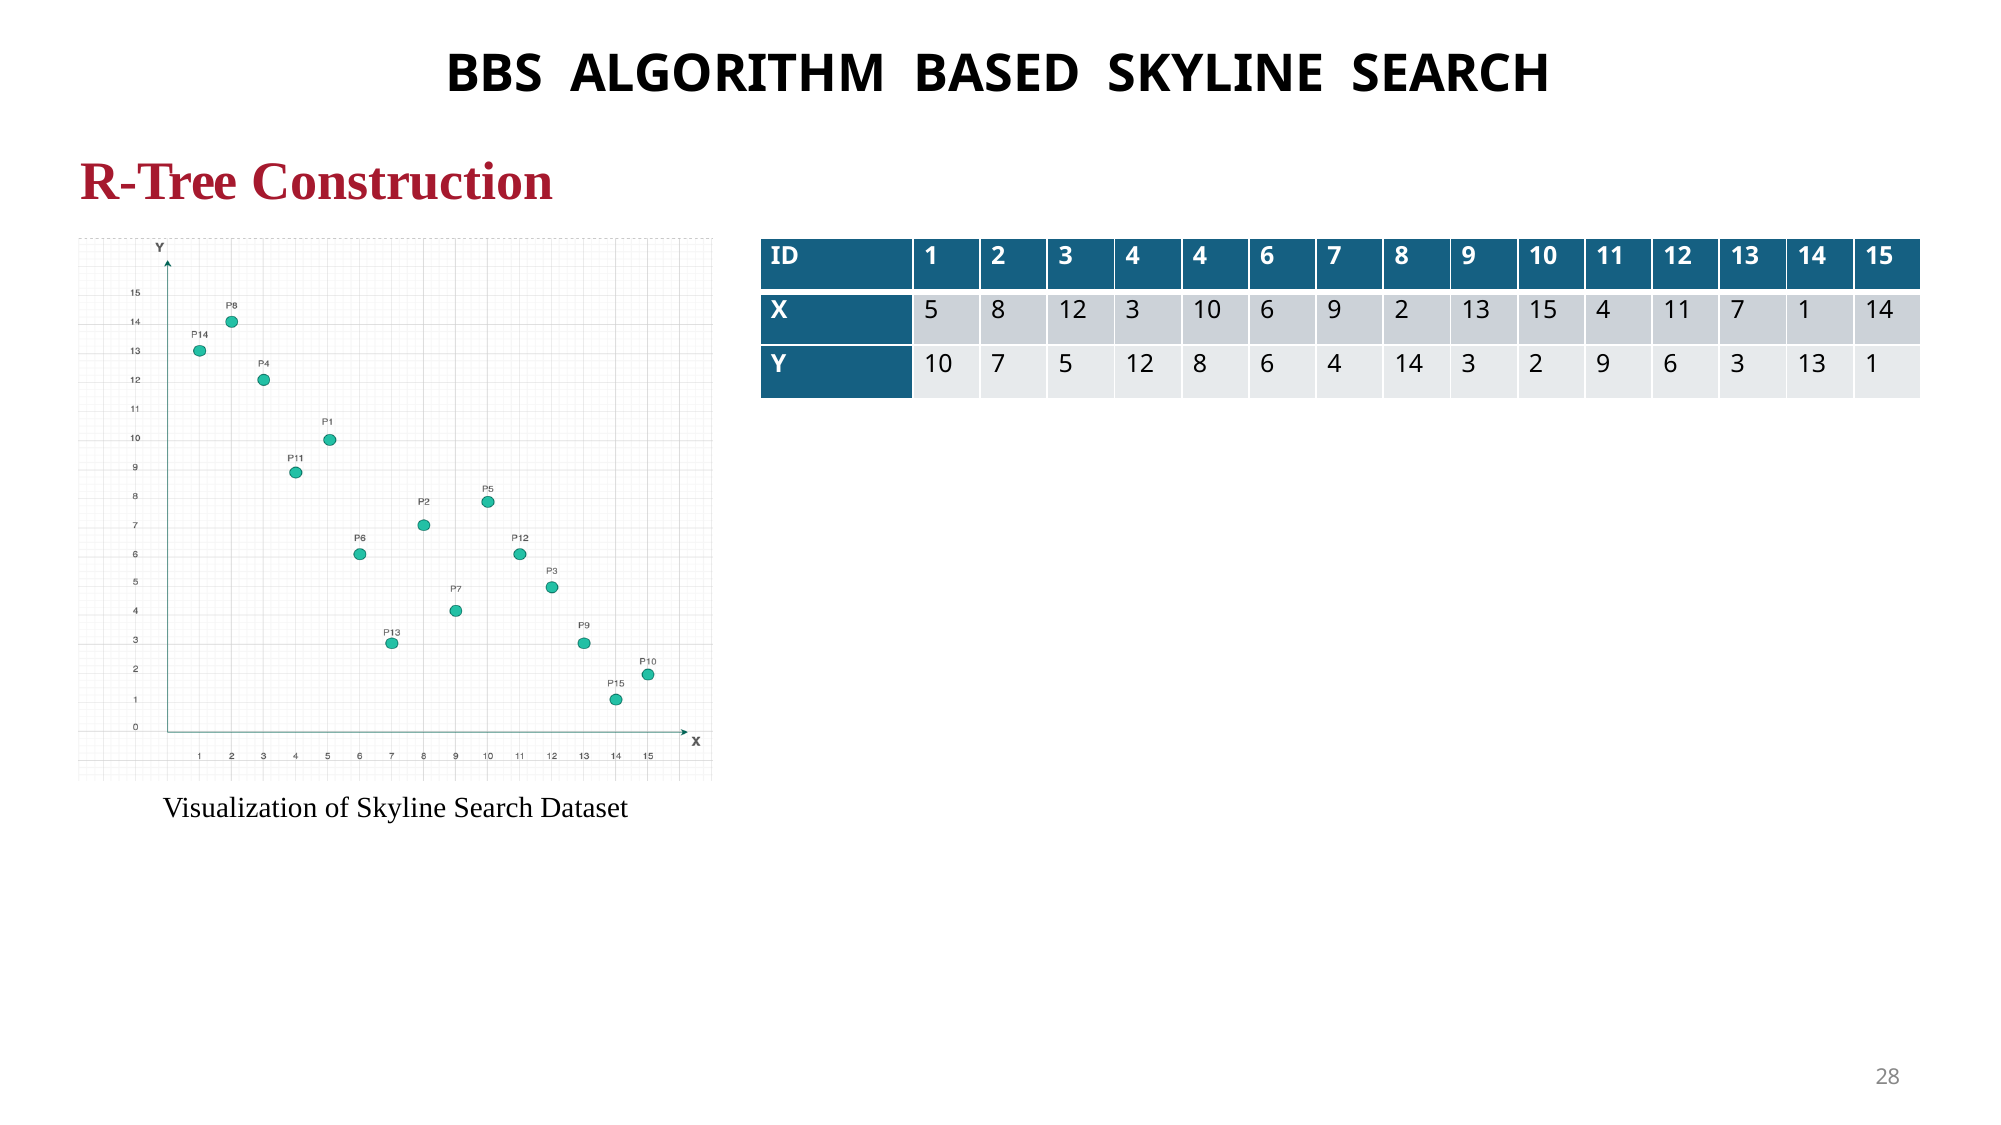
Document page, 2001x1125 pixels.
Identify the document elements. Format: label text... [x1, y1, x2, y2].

table_header 14 [1787, 239, 1853, 289]
table_cell 14 [1384, 346, 1450, 398]
table_cell 7 [1720, 295, 1786, 344]
table_cell 5 [914, 295, 979, 344]
table_header 15 [1855, 239, 1920, 289]
table_cell 11 [1653, 295, 1718, 344]
table_header ID [761, 239, 912, 289]
table_header 11 [1586, 239, 1651, 289]
table_cell 10 [1183, 295, 1248, 344]
table_header 9 [1451, 239, 1517, 289]
table_cell 1 [1855, 346, 1920, 398]
table_cell 3 [1115, 295, 1181, 344]
table_cell 2 [1384, 295, 1450, 344]
table_header 8 [1384, 239, 1450, 289]
table_cell 12 [1115, 346, 1181, 398]
table_header 1 [914, 239, 979, 289]
table_cell 9 [1586, 346, 1651, 398]
table_cell 8 [981, 295, 1046, 344]
title BBS ALGORITHM BASED SKYLINE SEARCH [443, 0, 2000, 165]
table_cell 9 [1317, 295, 1382, 344]
table_header 3 [1048, 239, 1114, 289]
table_header 4 [1115, 239, 1181, 289]
table_cell 8 [1183, 346, 1248, 398]
table_cell 3 [1451, 346, 1517, 398]
table_header 7 [1317, 239, 1382, 289]
table_cell 6 [1250, 295, 1315, 344]
table_header 10 [1519, 239, 1584, 289]
table_cell X [761, 295, 912, 344]
table_cell Y [761, 346, 912, 398]
table_cell 13 [1787, 346, 1853, 398]
picture [78, 237, 714, 782]
table_header 2 [981, 239, 1046, 289]
table_cell 13 [1451, 295, 1517, 344]
table_cell 7 [981, 346, 1046, 398]
table_cell 4 [1586, 295, 1651, 344]
table_header 6 [1250, 239, 1315, 289]
table_cell 14 [1855, 295, 1920, 344]
table_cell 3 [1720, 346, 1786, 398]
table_cell 5 [1048, 346, 1114, 398]
table_cell 6 [1250, 346, 1315, 398]
table_header 12 [1653, 239, 1718, 289]
table_cell 12 [1048, 295, 1114, 344]
table_cell 4 [1317, 346, 1382, 398]
text_box R-Tree Construction [78, 143, 561, 211]
text_box 28 [1873, 1060, 1903, 1089]
table_cell 15 [1519, 295, 1584, 344]
table_header 4 [1183, 239, 1248, 289]
table_cell 1 [1787, 295, 1853, 344]
text_box Visualization of Skyline Search Dataset [0, 780, 938, 831]
table_cell 2 [1519, 346, 1584, 398]
table_header 13 [1720, 239, 1786, 289]
table_cell 10 [914, 346, 979, 398]
table_cell 6 [1653, 346, 1718, 398]
